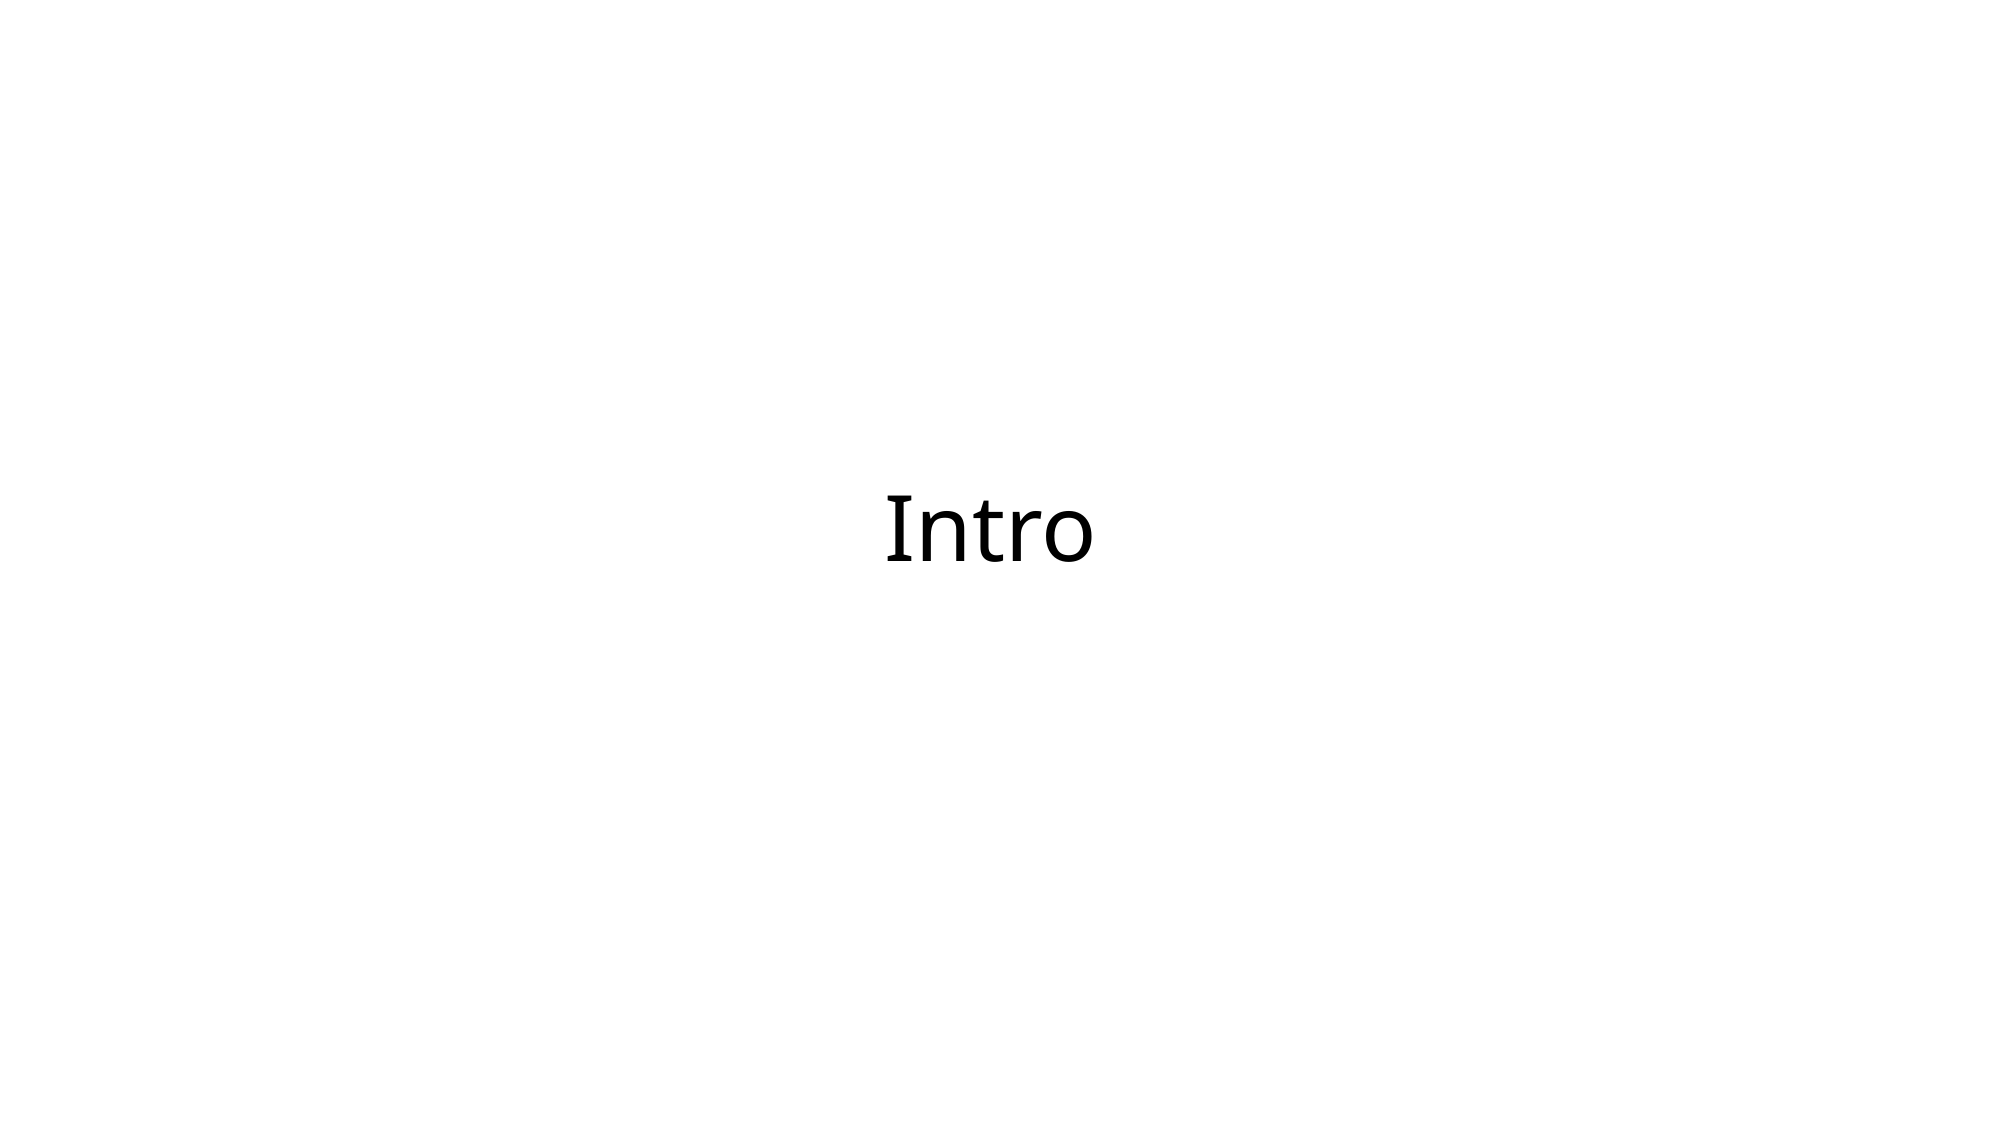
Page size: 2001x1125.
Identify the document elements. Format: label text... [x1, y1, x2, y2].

title Intro [128, 422, 1854, 640]
